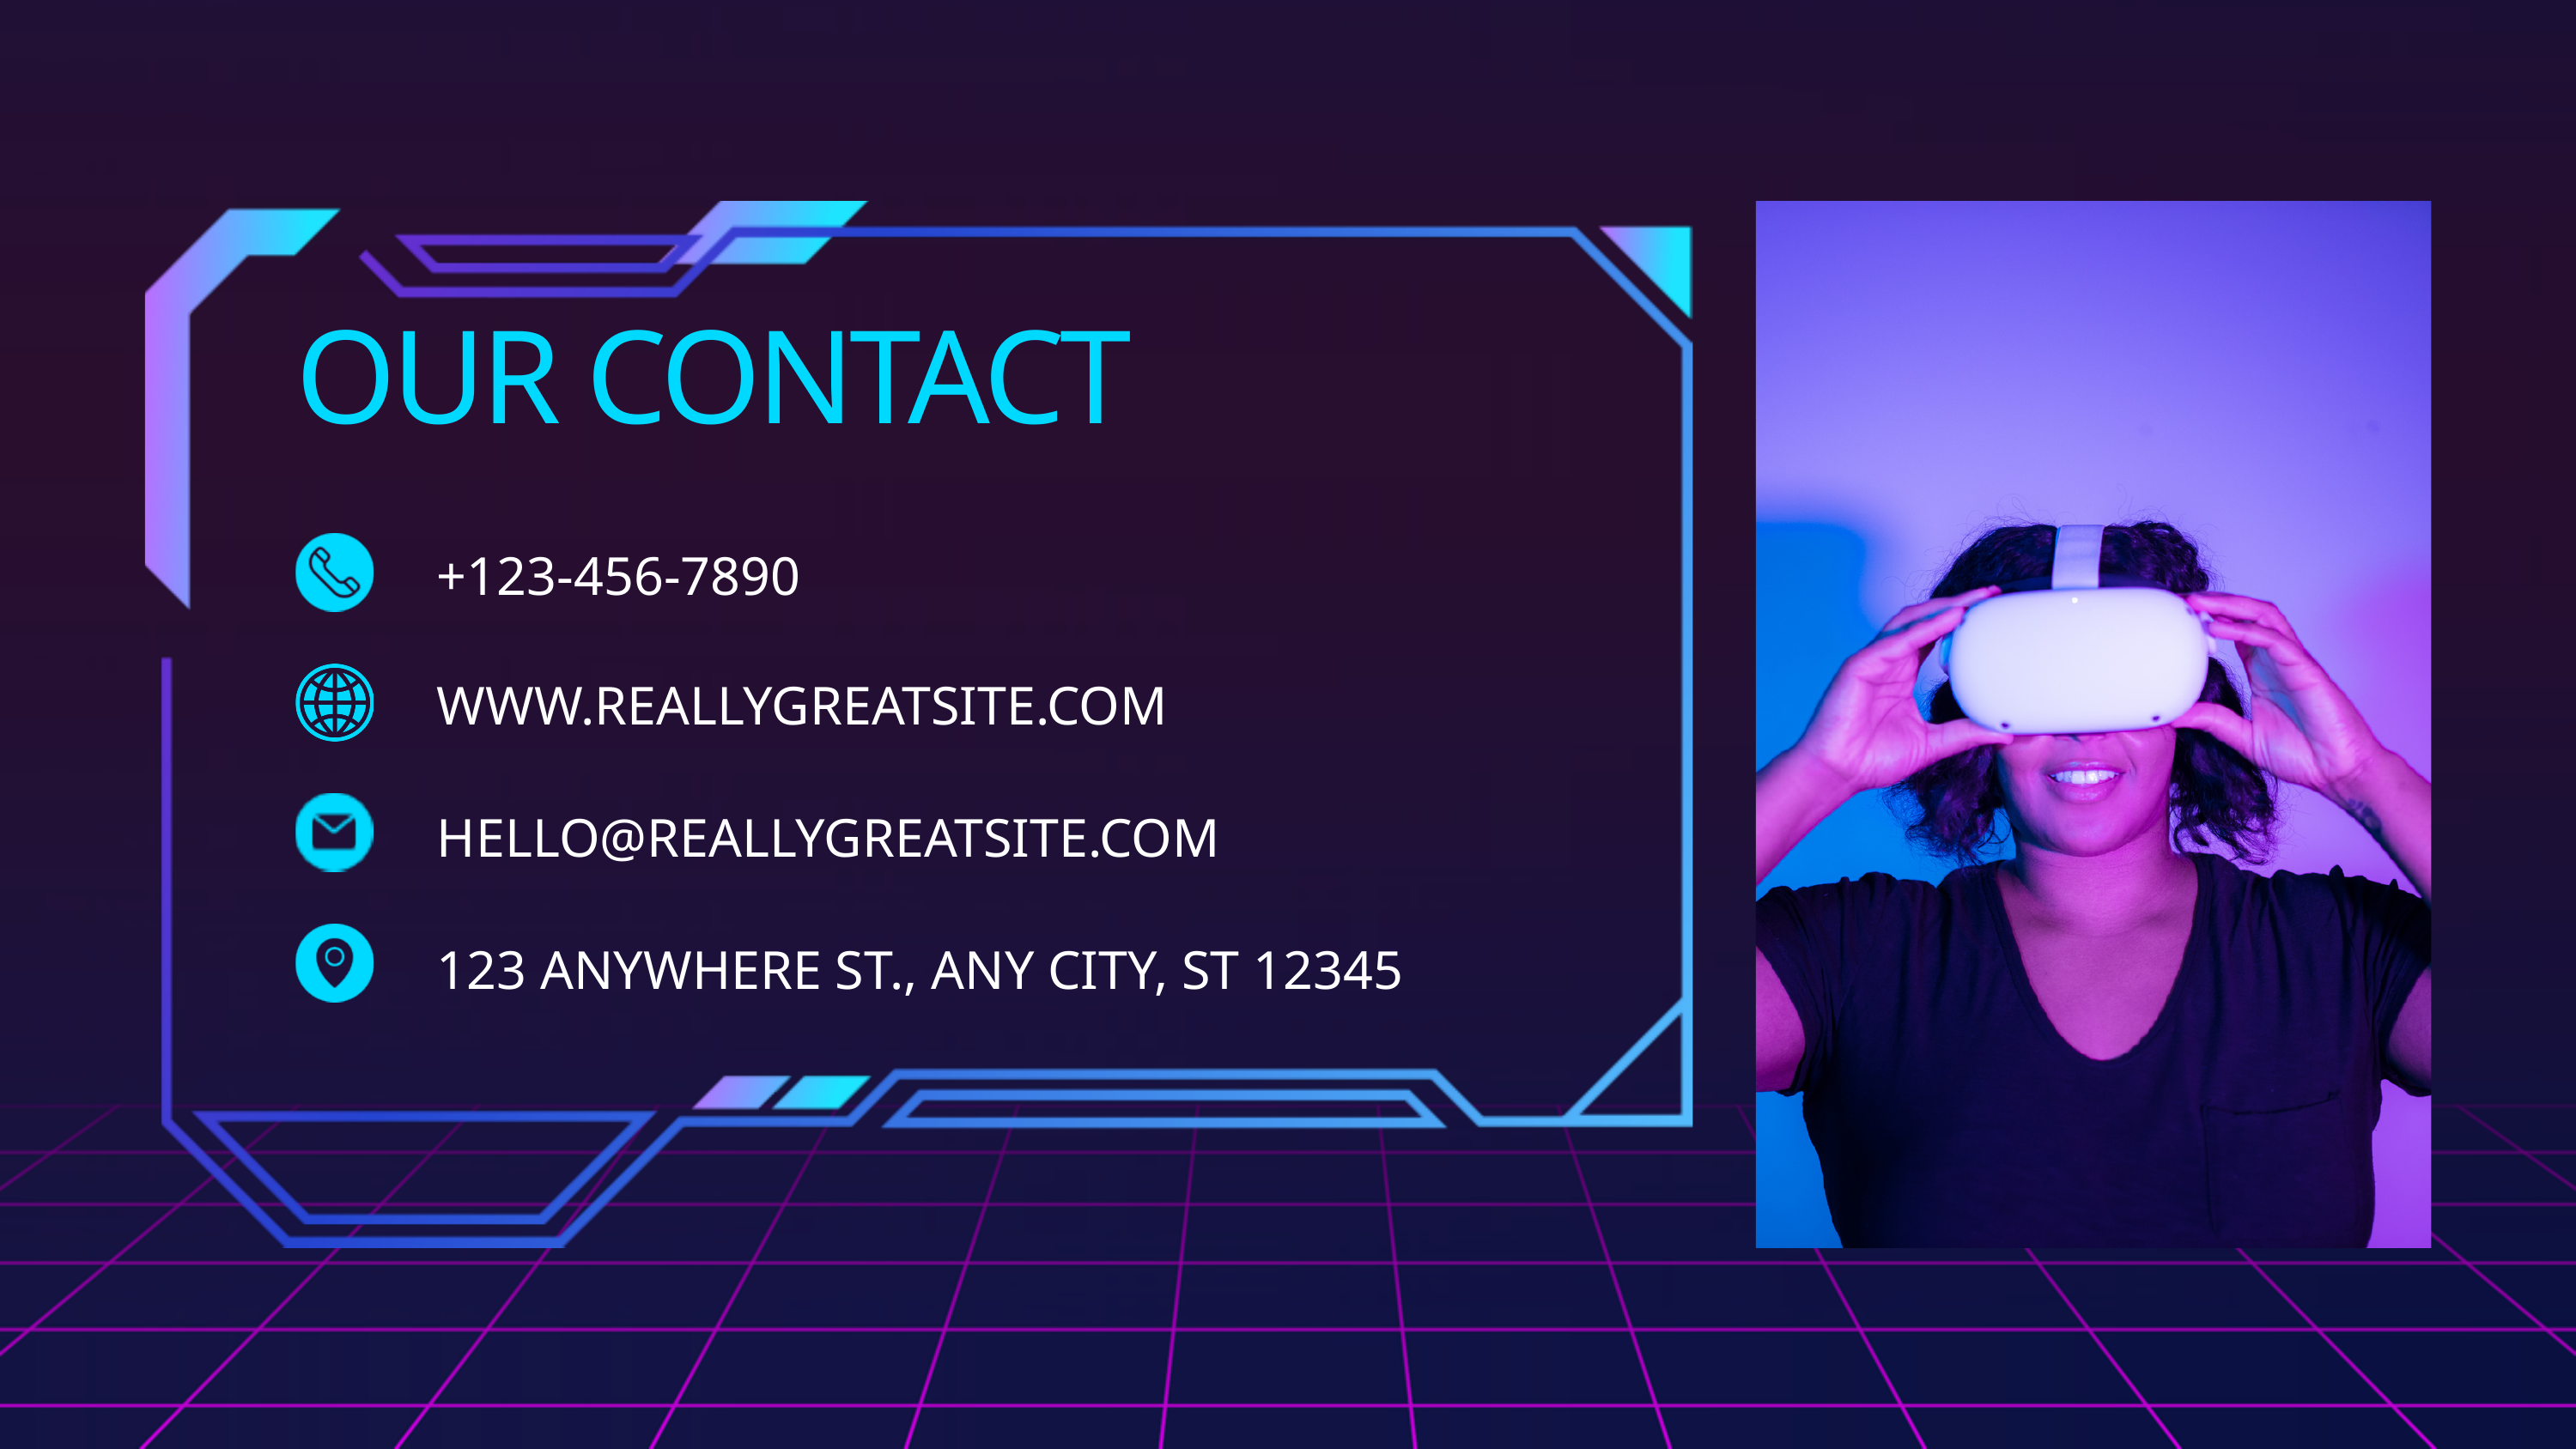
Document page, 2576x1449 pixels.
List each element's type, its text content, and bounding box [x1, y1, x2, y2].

text_box 123 ANYWHERE ST., ANY CITY, ST 12345 [436, 926, 1488, 1000]
text_box [1755, 201, 2432, 1248]
text_box OUR CONTACT [295, 343, 1323, 450]
text_box +123-456-7890 [436, 531, 1212, 606]
text_box [295, 924, 374, 1003]
text_box [144, 201, 1693, 1248]
text_box WWW.REALLYGREATSITE.COM [436, 662, 1212, 736]
text_box [295, 793, 374, 872]
text_box HELLO@REALLYGREATSITE.COM [436, 793, 1439, 868]
text_box [295, 533, 374, 612]
text_box [295, 664, 374, 742]
text_box [0, 0, 2576, 1449]
